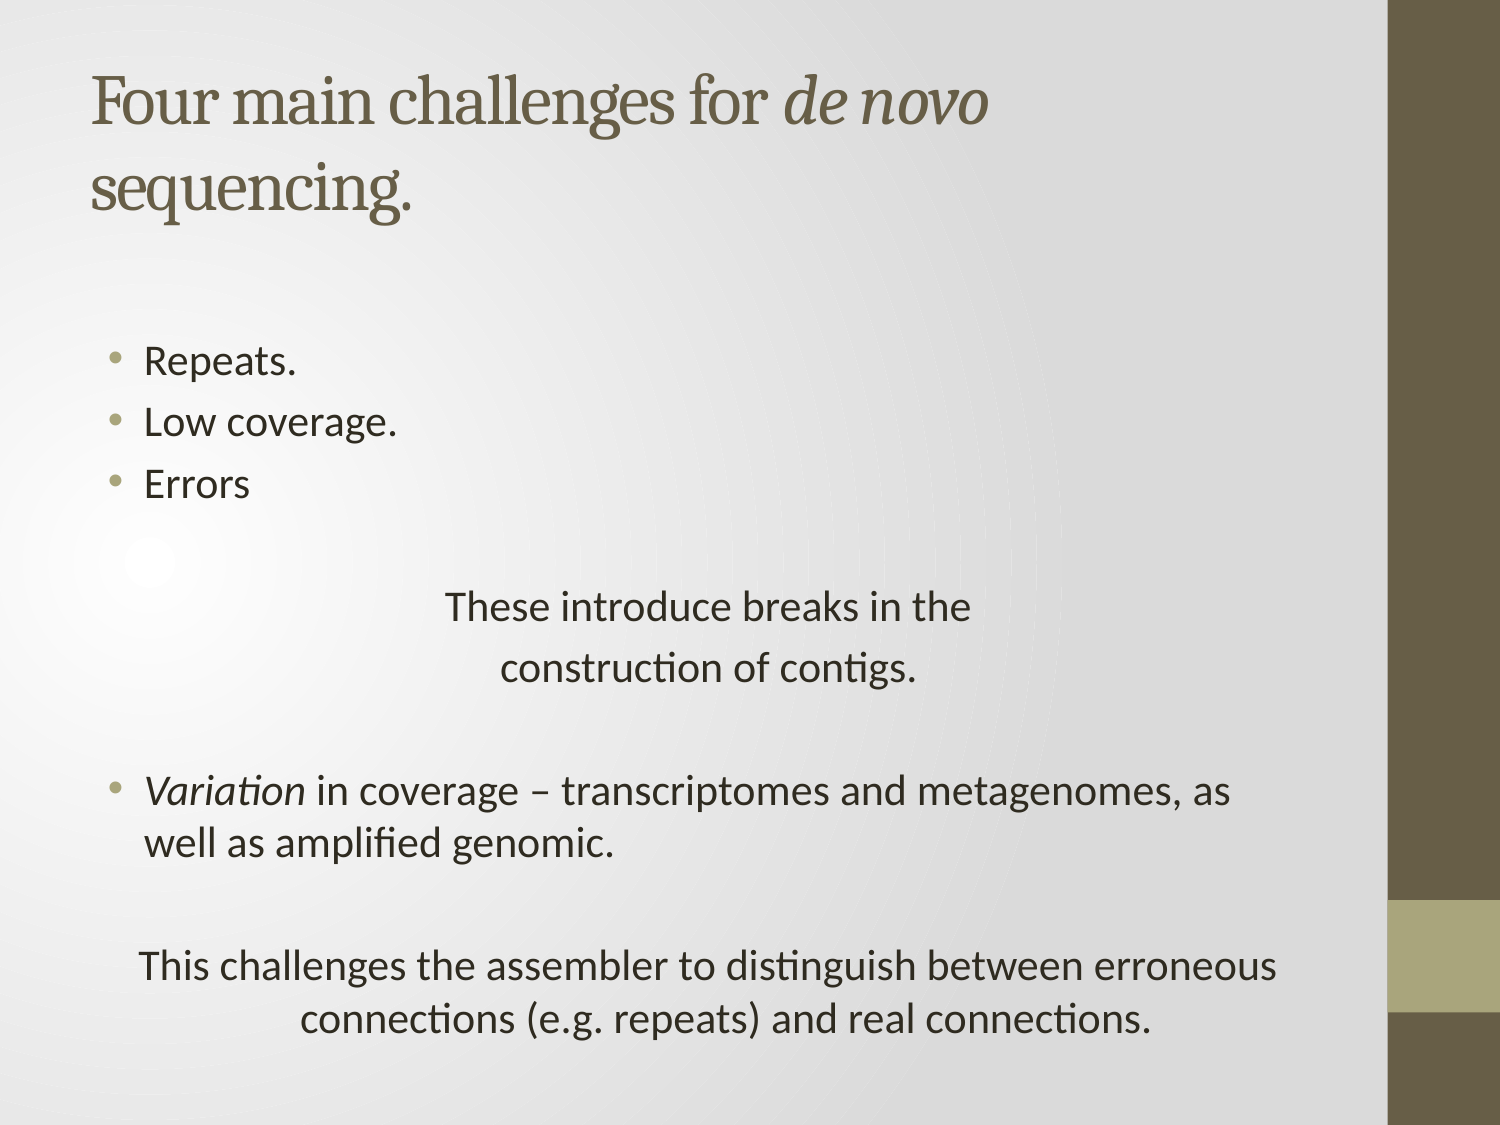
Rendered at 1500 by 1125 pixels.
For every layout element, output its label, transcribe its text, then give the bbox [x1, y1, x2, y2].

list Repeats. Low coverage. Errors These introduce breaks in the construction of contigs. Variation in coverage – transcriptomes and metagenomes, as well as amplified genomic. This challenges the assembler to distinguish between erroneous connections (e.g. repeats) and real connections. [75, 262, 1325, 1050]
title Four main challenges for de novo sequencing. [75, 45, 1325, 233]
